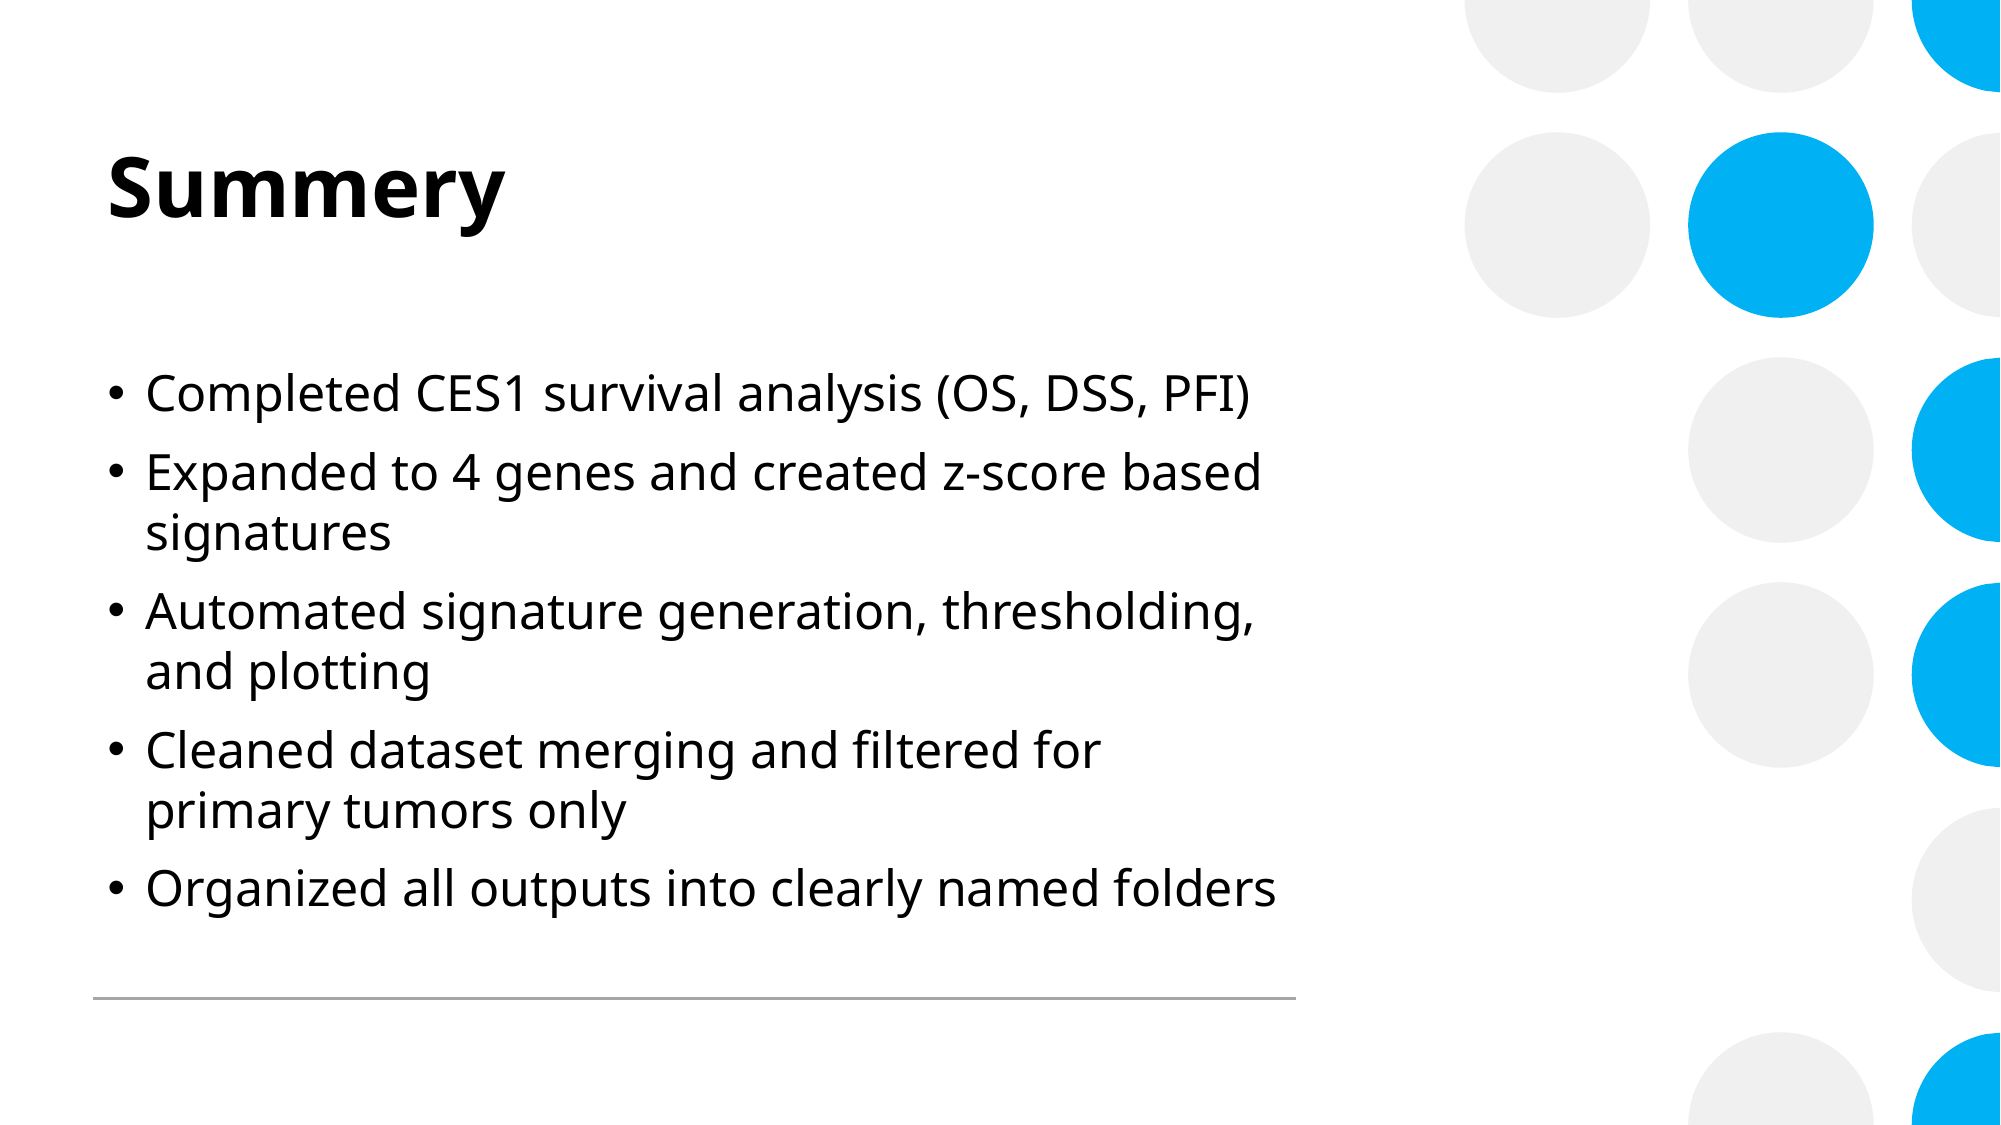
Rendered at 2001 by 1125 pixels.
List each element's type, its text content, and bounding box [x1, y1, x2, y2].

title Summery [92, 126, 1297, 335]
list Completed CES1 survival analysis (OS, DSS, PFI) Expanded to 4 genes and created z-score based signatures Automated signature generation, thresholding, and plotting Cleaned dataset merging and filtered for primary tumors only Organized all outputs into clearly named folders [92, 354, 1297, 946]
